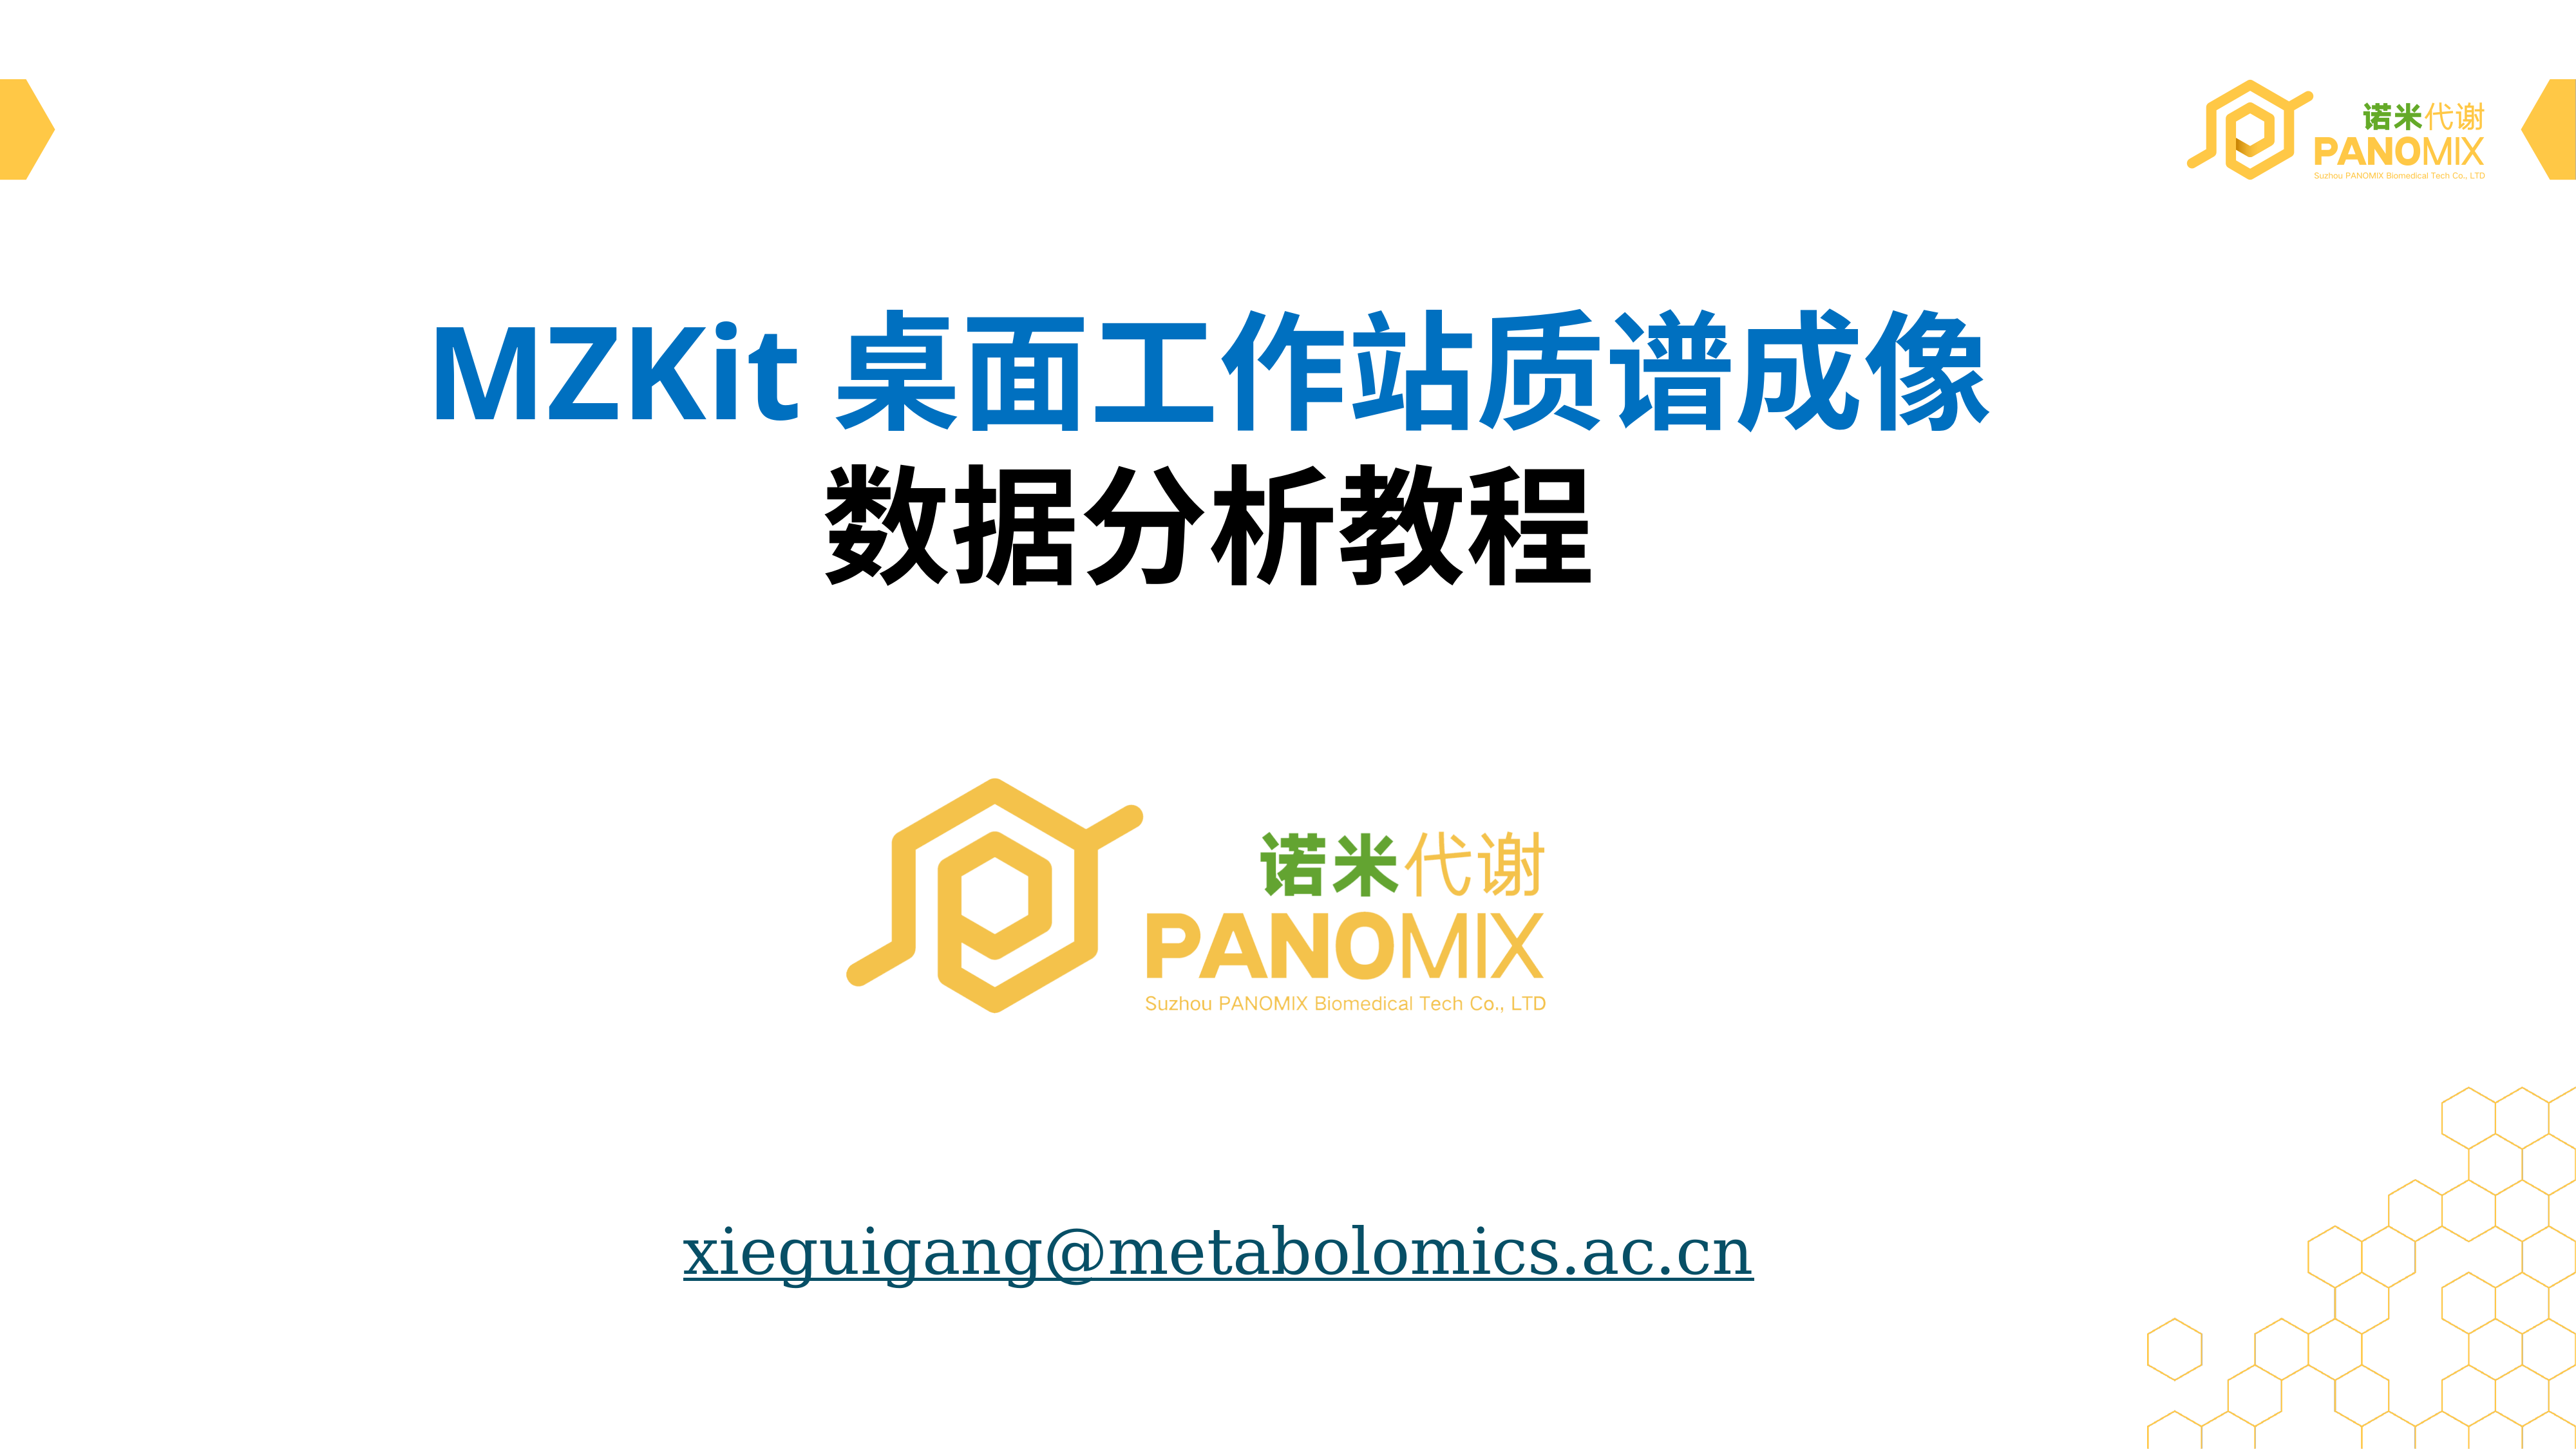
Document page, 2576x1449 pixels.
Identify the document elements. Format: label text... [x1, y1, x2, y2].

text_box MZKit桌面工作站质谱成像 数据分析教程 [419, 285, 1998, 761]
picture [2147, 1086, 2576, 1449]
text_box xieguigang@metabolomics.ac.cn [677, 1204, 1760, 1293]
picture [846, 777, 1546, 1014]
picture [0, 79, 2576, 181]
